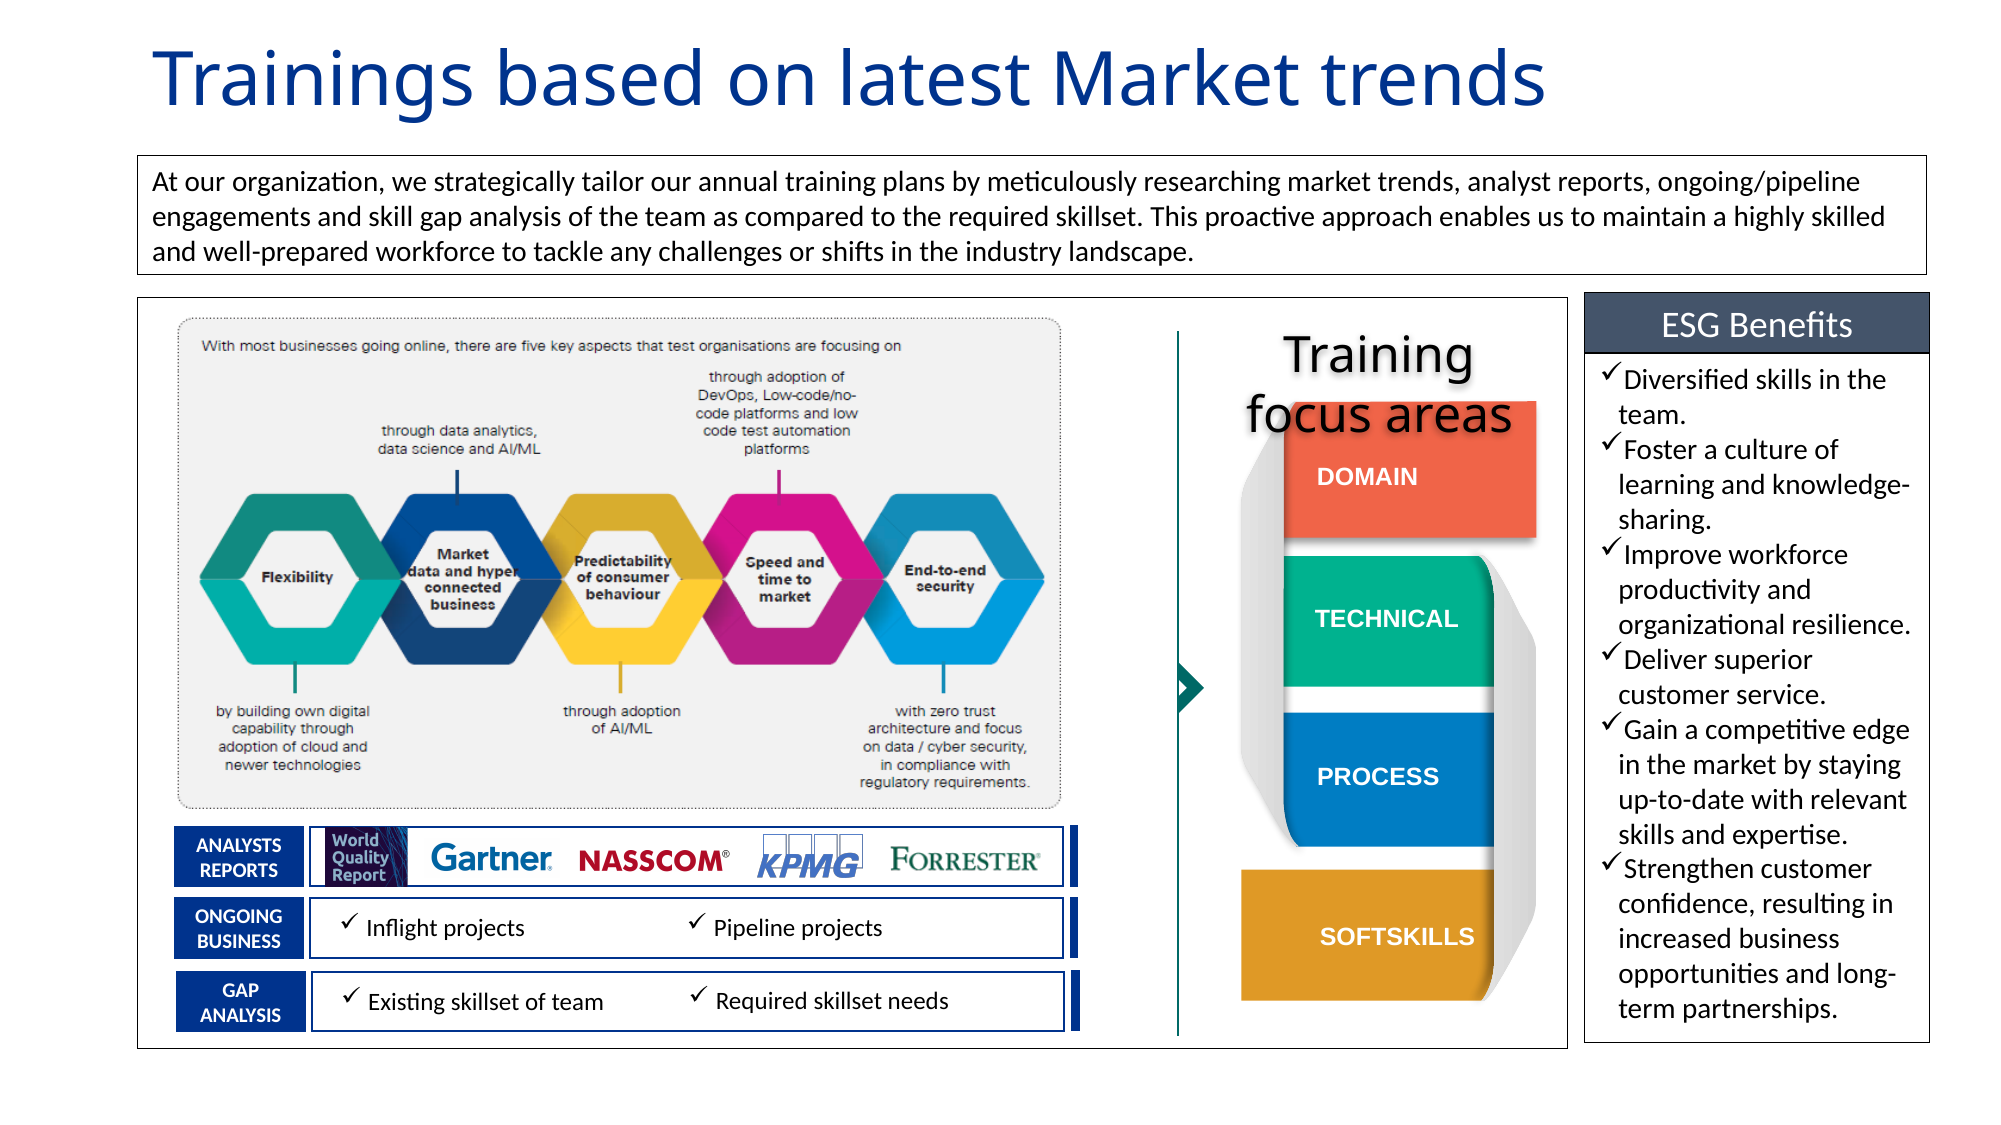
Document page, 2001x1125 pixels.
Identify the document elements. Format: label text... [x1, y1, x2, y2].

text_box Diversified skills in the team. Foster a culture of learning and knowledge-sharing. Improve workforce productivity and organizational resilience. Deliver superior customer service. Gain a competitive edge in the market by staying up-to-date with relevant skills and expertise. Strengthen customer confidence, resulting in increased business opportunities and long-term partnerships. [1584, 353, 1930, 1043]
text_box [173, 312, 1080, 1031]
text_box Training focus areas [1226, 322, 1534, 443]
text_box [1241, 401, 1537, 1002]
text_box [137, 297, 1568, 1049]
text_box [1179, 661, 1206, 715]
title Trainings based on latest Market trends [137, 32, 1863, 131]
text_box At our organization, we strategically tailor our annual training plans by meticulously researching market trends, analyst reports, ongoing/pipeline engagements and skill gap analysis of the team as compared to the required skillset. This proactive approach enables us to maintain a highly skilled and well-prepared workforce to tackle any challenges or shifts in the industry landscape. [137, 155, 1927, 275]
text_box ESG Benefits [1584, 292, 1930, 353]
picture [890, 836, 1041, 878]
